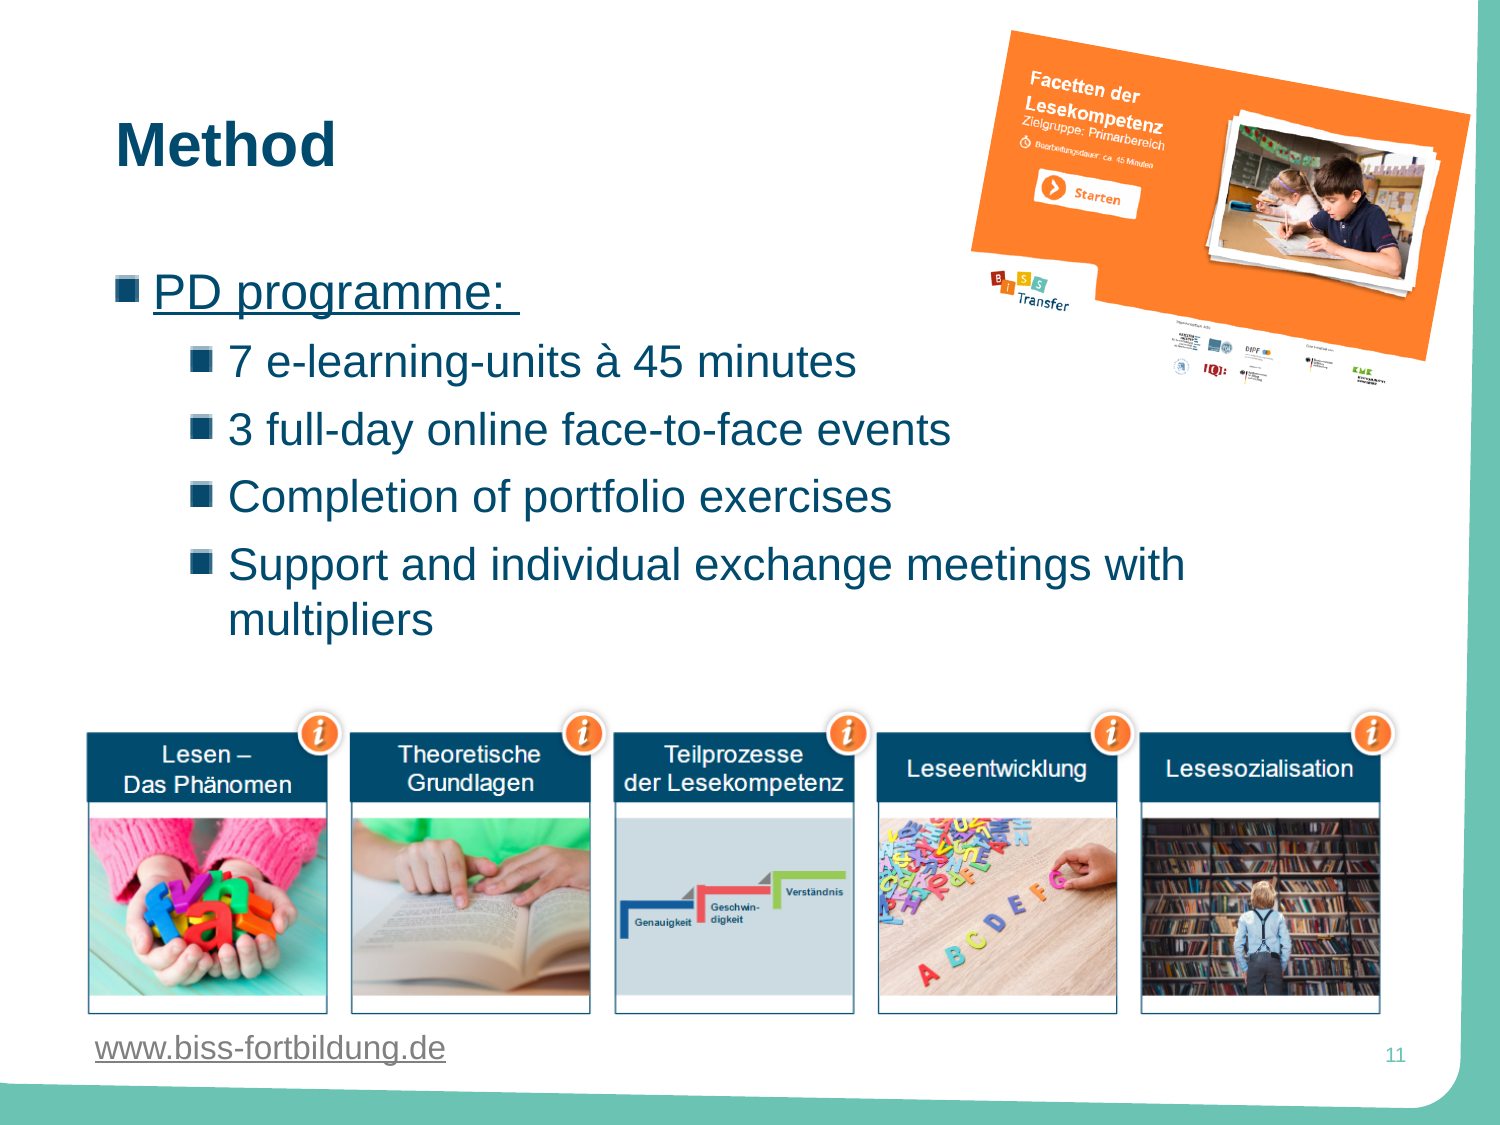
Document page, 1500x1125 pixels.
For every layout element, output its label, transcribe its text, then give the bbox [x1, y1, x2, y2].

picture [78, 689, 1405, 1035]
title Method [100, 59, 1006, 225]
slide_number 11 [1071, 1034, 1422, 1075]
picture [955, 30, 1471, 419]
list PD programme: 7 e-learning-units à 45 minutes 3 full-day online face-to-face events Completion of portfolio exercises Support and individual exchange meetings with multipliers [100, 252, 1338, 689]
text_box www.biss-fortbildung.de [79, 1035, 1055, 1074]
title Method [1174, 59, 1338, 69]
